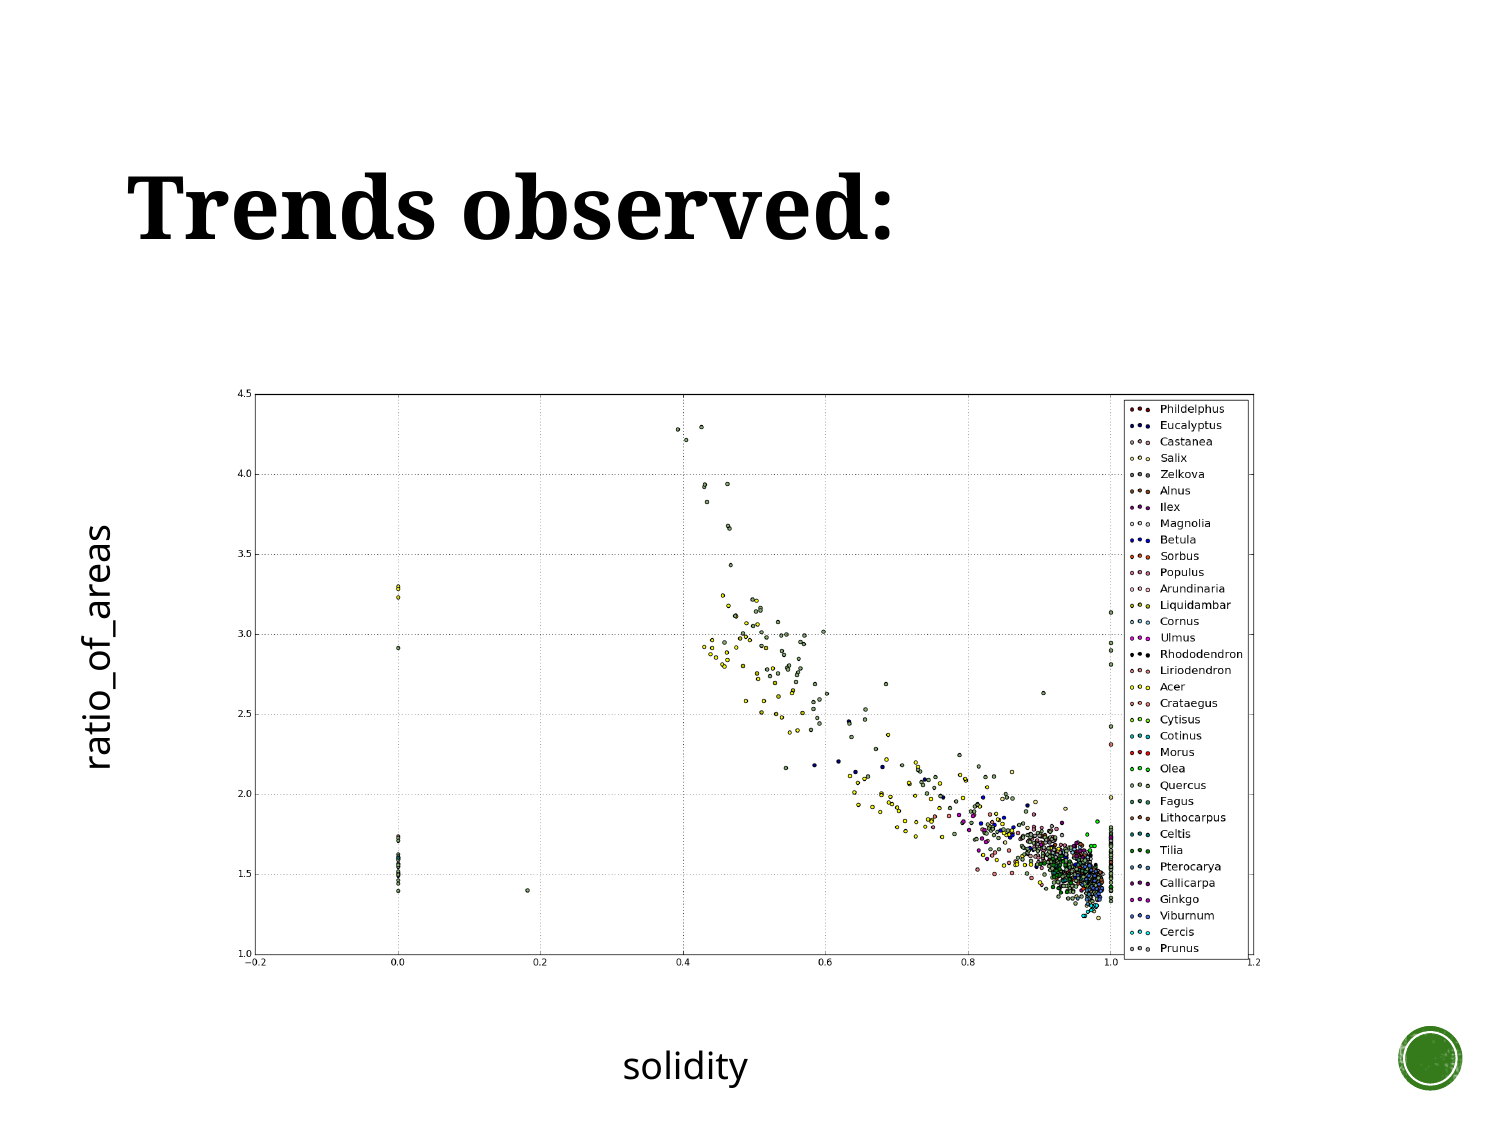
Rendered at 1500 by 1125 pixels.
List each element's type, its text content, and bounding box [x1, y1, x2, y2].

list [95, 327, 1381, 1022]
title Trends observed: [112, 79, 1388, 344]
text_box ratio_of_areas [64, 509, 93, 786]
text_box solidity [607, 1034, 763, 1095]
